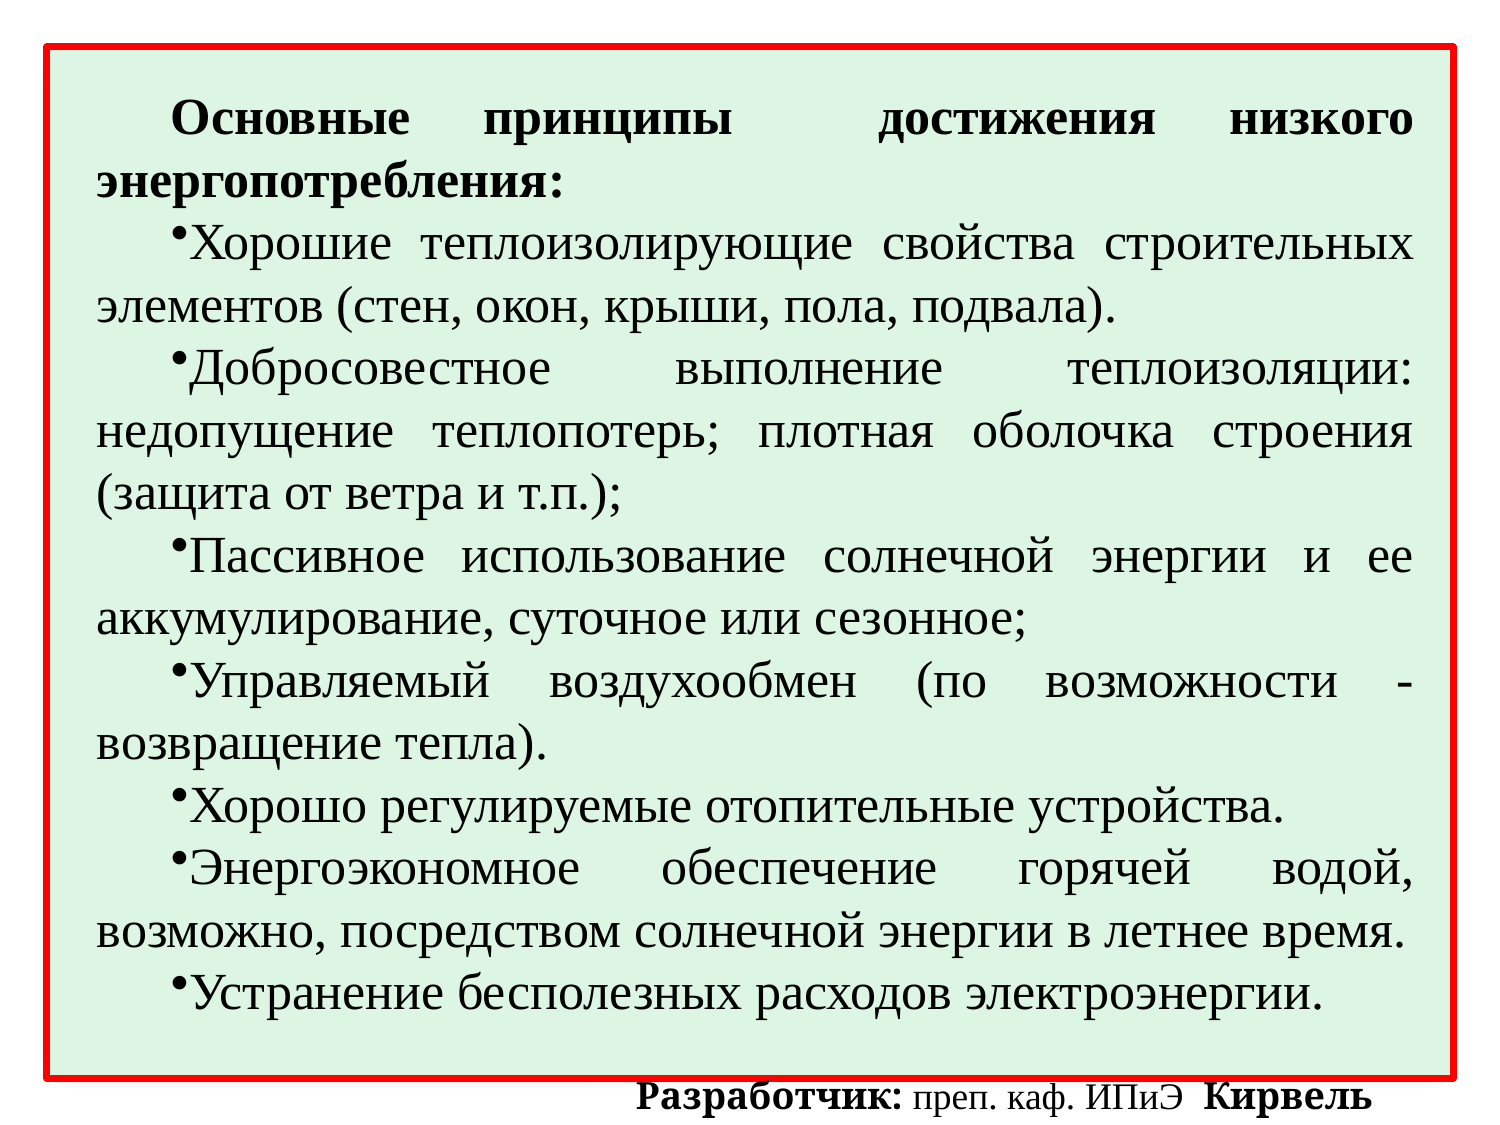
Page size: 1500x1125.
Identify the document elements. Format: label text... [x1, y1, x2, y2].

text_box Основные принципы достижения низкого энергопотребления: Хорошие теплоизолирующие свойства строительных элементов (стен, окон, крыши, пола, подвала). Добросовестное выполнение теплоизоляции: недопущение теплопотерь; плотная оболочка строения (защита от ветра и т.п.); Пассивное использование солнечной энергии и ее аккумулирование, суточное или сезонное; Управляемый воздухообмен (по возможности - возвращение тепла). Хорошо регулируемые отопительные устройства. Энергоэкономное обеспечение горячей водой, возможно, посредством солнечной энергии в летнее время. Устранение бесполезных расходов электроэнергии. [81, 75, 1430, 1028]
text_box Разработчик: преп. каф. ИПиЭ Кирвель П.И. [621, 1064, 1455, 1125]
text_box [43, 43, 1457, 1082]
